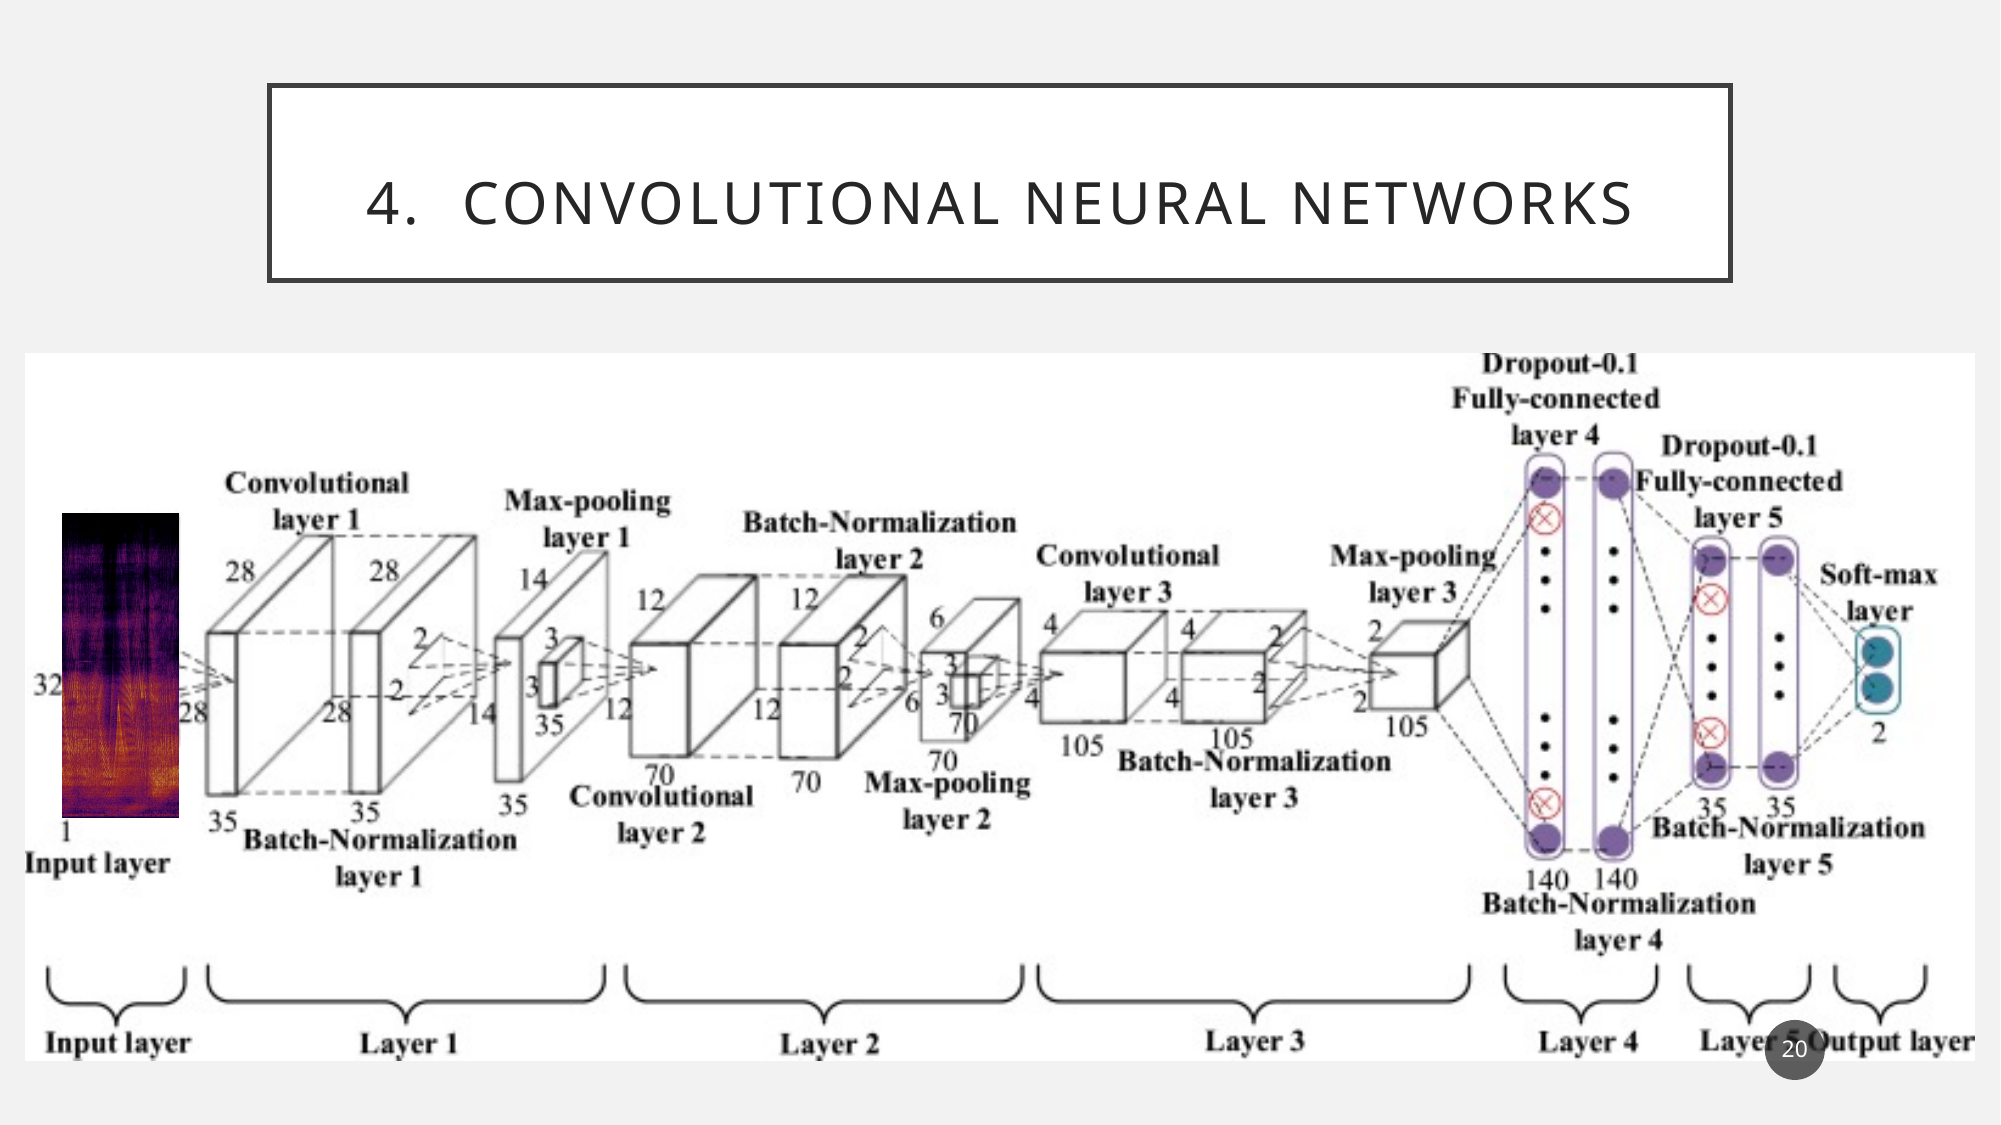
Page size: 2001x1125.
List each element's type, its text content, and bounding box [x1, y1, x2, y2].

picture [62, 512, 179, 818]
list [25, 353, 1975, 1061]
slide_number 20 [1766, 1061, 1823, 1080]
title 4. Convolutional neural networks [267, 83, 1733, 283]
